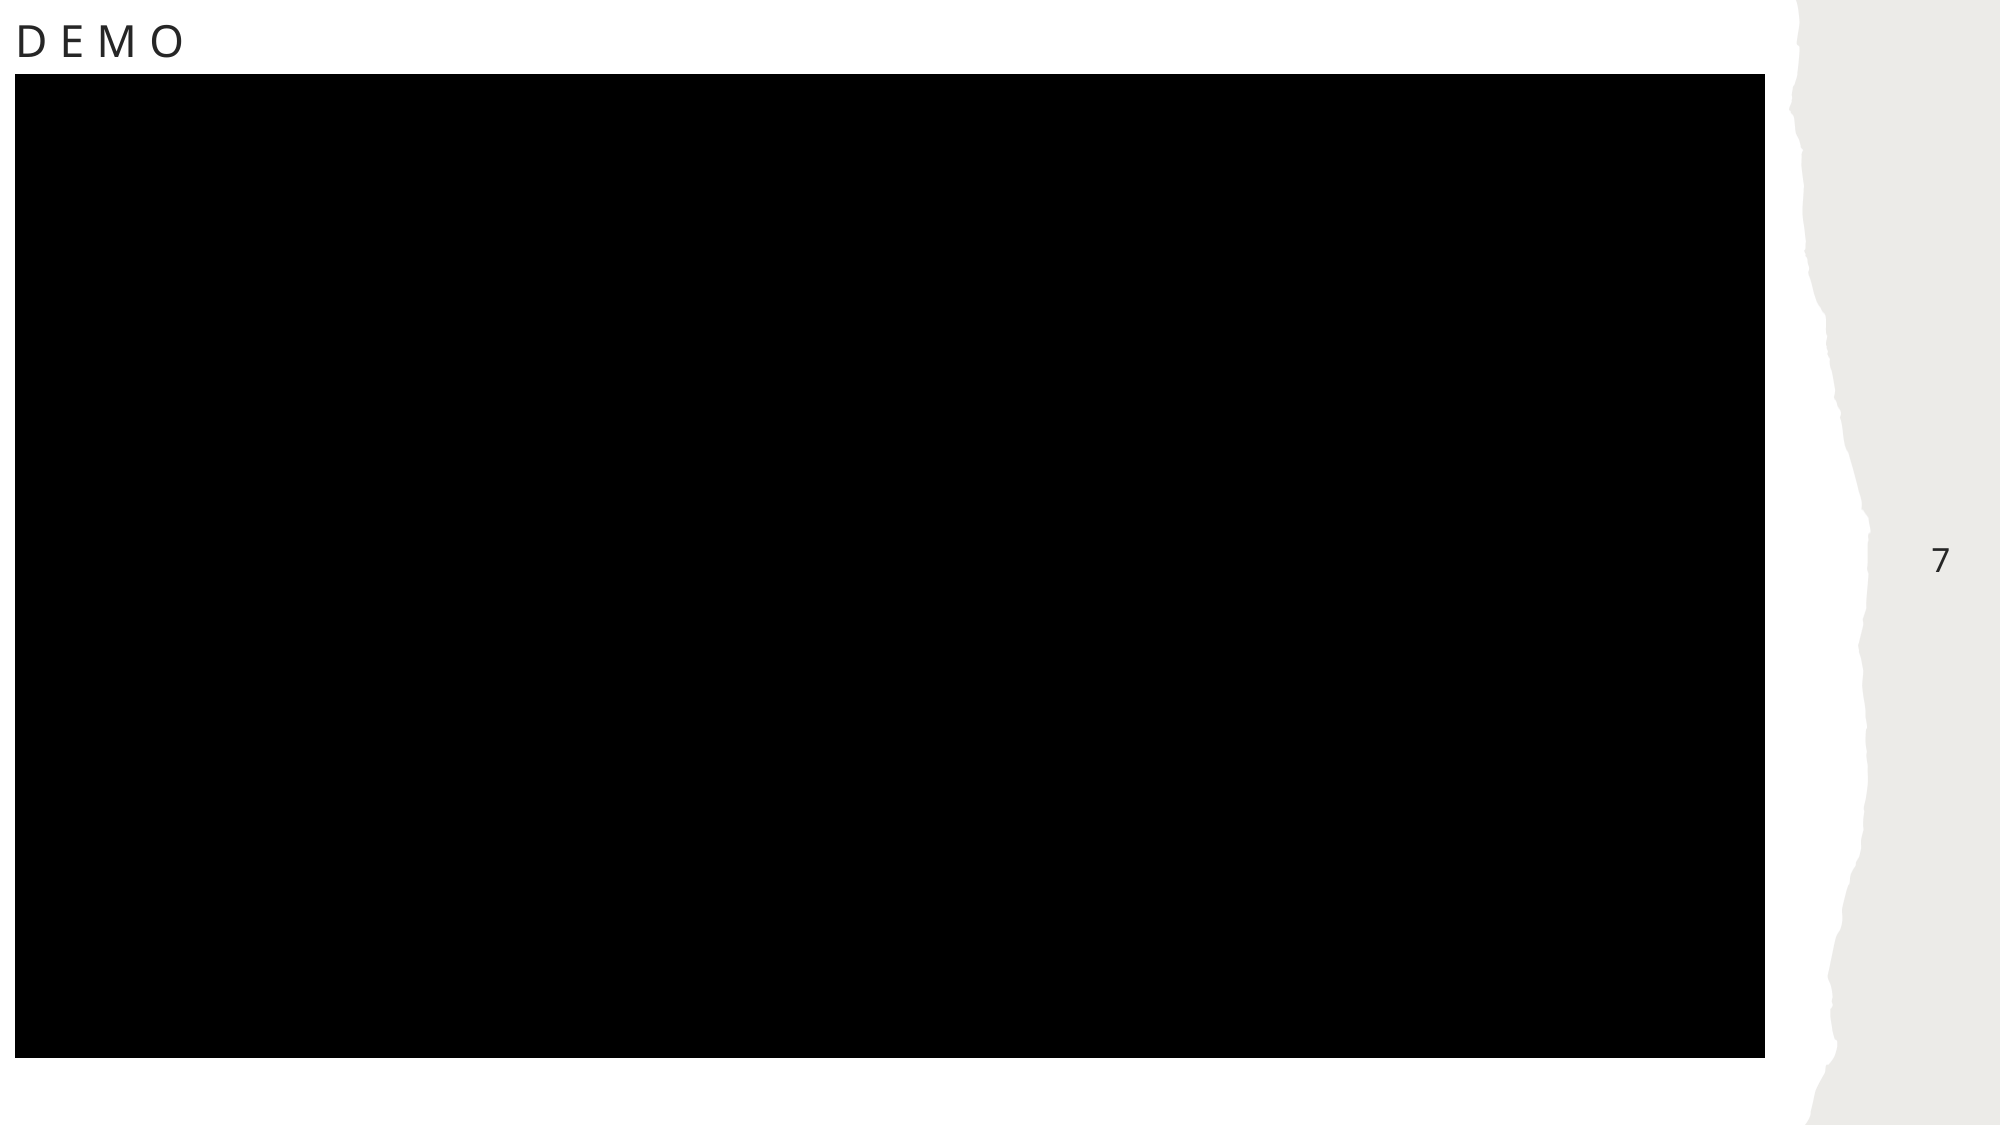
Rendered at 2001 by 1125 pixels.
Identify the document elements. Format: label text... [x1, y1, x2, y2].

title Demo [0, 0, 331, 74]
slide_number 7 [1896, 514, 1986, 610]
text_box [14, 73, 1766, 1059]
picture [1789, 0, 2000, 1125]
